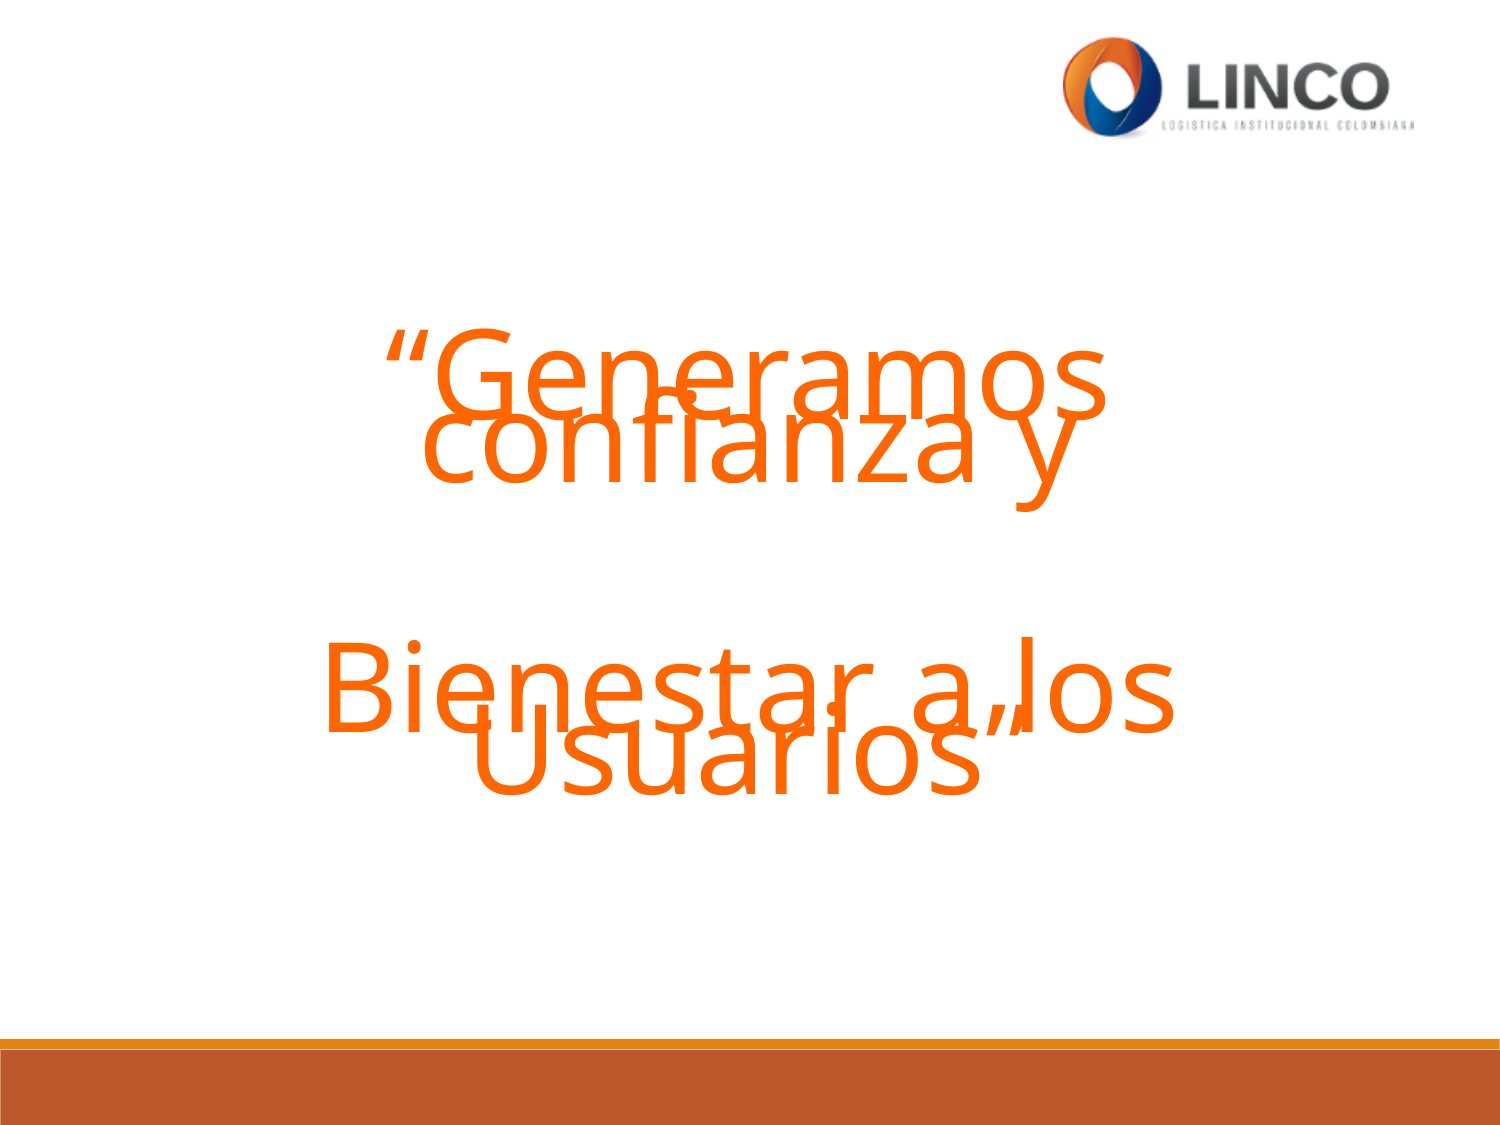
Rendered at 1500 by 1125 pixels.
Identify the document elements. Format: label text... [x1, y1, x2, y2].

text_box “Generamos confianza y Bienestar a los Usuarios” [83, 374, 1414, 828]
picture [1063, 36, 1415, 146]
